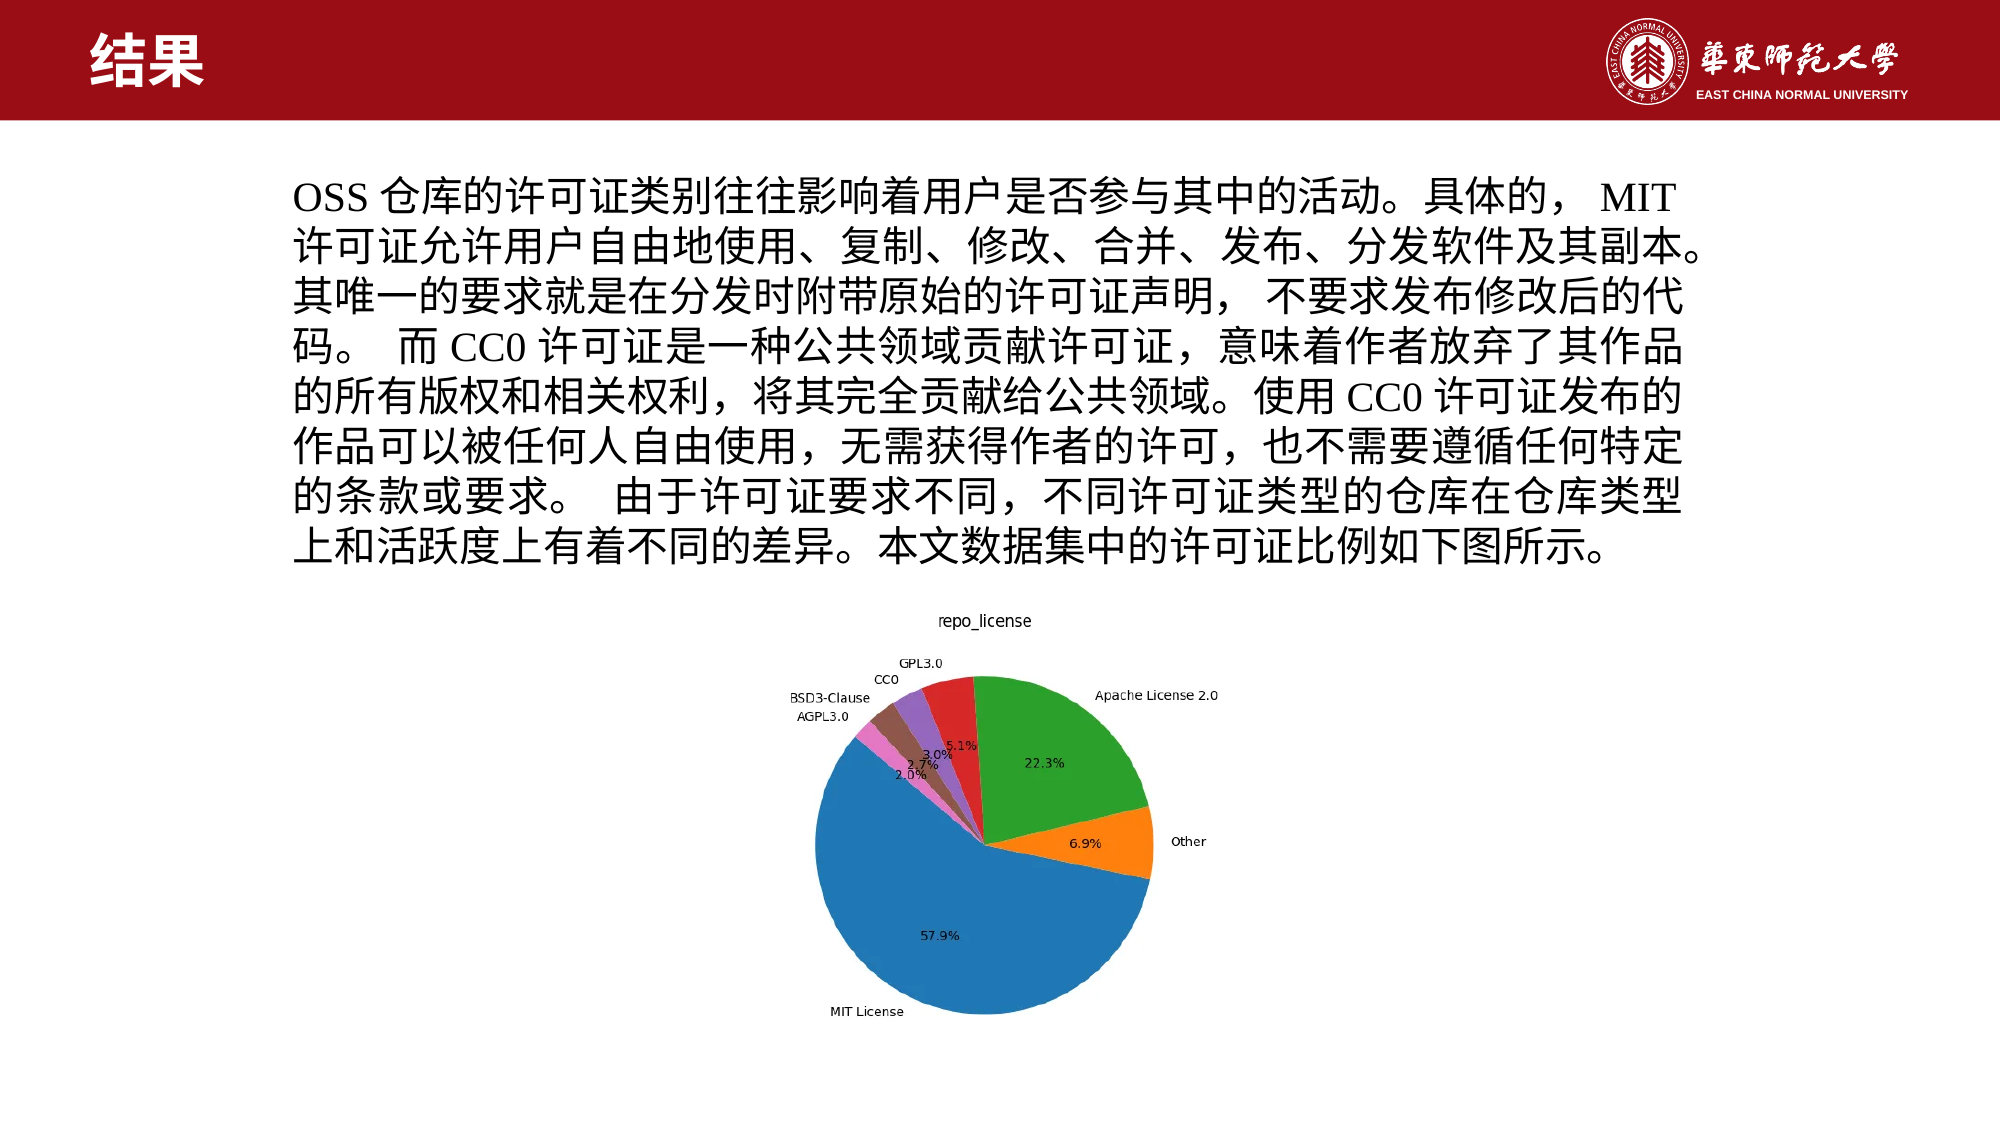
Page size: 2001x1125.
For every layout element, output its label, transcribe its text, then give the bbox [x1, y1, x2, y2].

picture [727, 606, 1249, 1058]
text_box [0, 0, 2000, 121]
text_box OSS仓库的许可证类别往往影响着用户是否参与其中的活动。具体的，MIT许可证允许用户自由地使用、复制、修改、合并、发布、分发软件及其副本。其唯一的要求就是在分发时附带原始的许可证声明， 不要求发布修改后的代码。 而CC0许可证是一种公共领域贡献许可证，意味着作者放弃了其作品的所有版权和相关权利，将其完全贡献给公共领域。使用CC0许可证发布的作品可以被任何人自由使用，无需获得作者的许可，也不需要遵循任何特定的条款或要求。 由于许可证要求不同，不同许可证类型的仓库在仓库类型上和活跃度上有着不同的差异。本文数据集中的许可证比例如下图所示。 [277, 162, 1699, 578]
